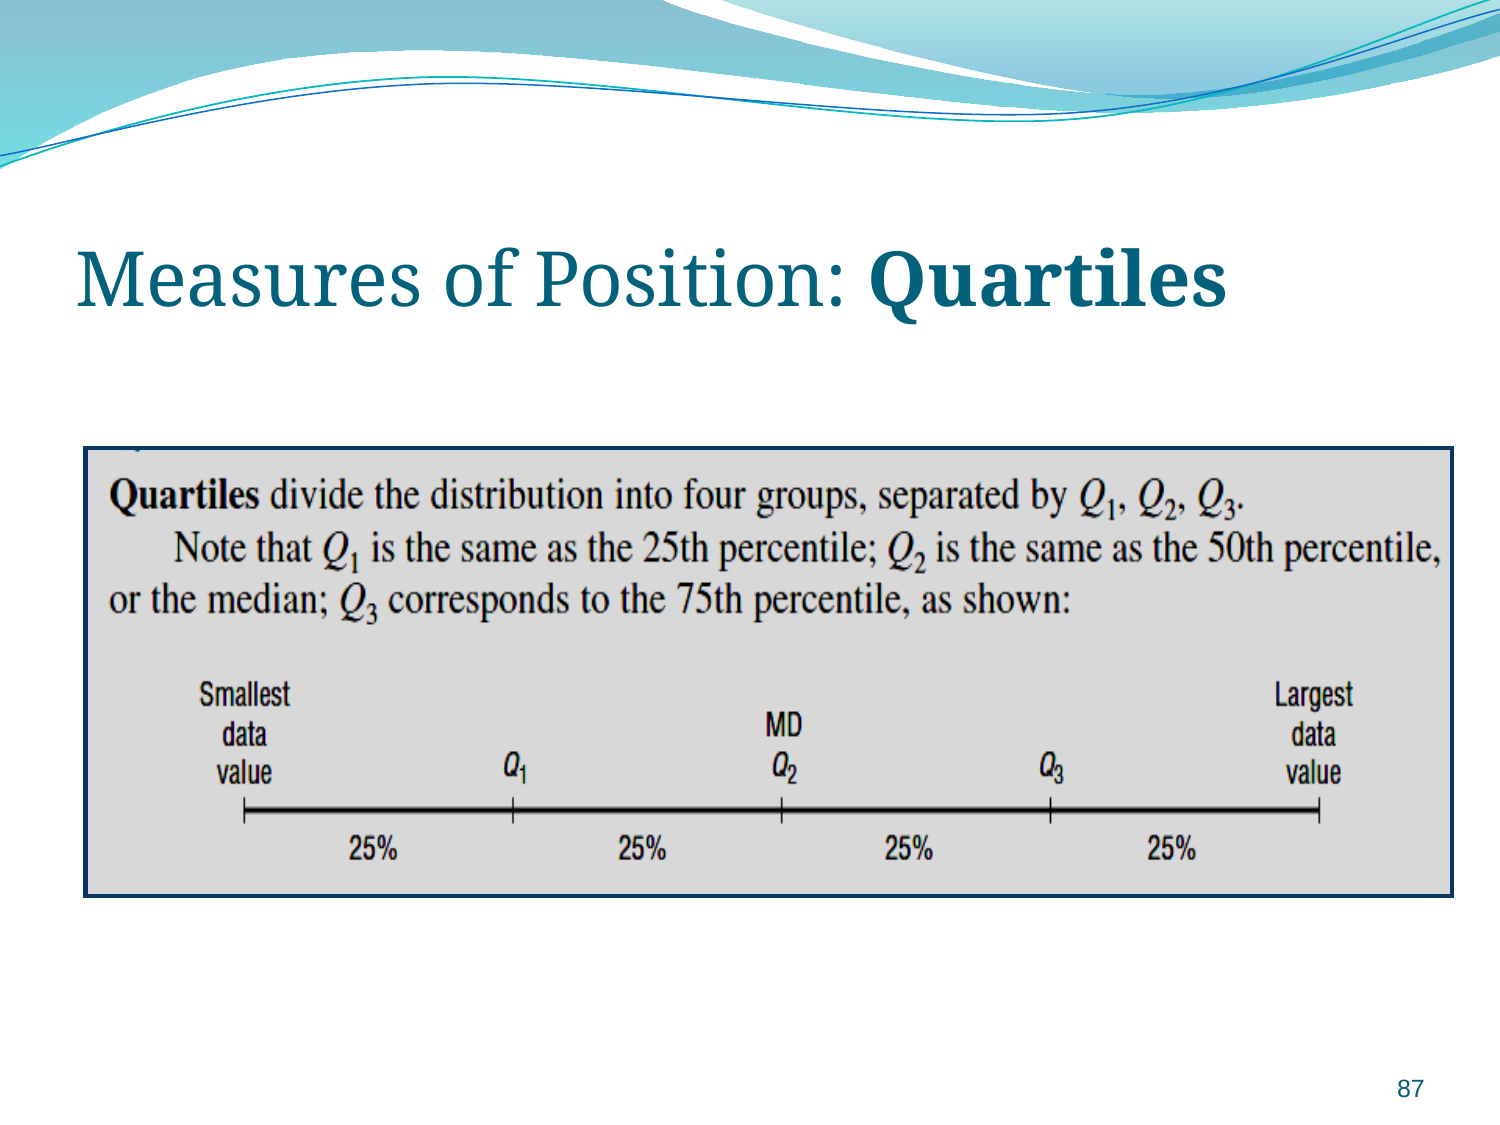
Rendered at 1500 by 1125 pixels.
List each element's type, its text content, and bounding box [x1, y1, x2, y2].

slide_number 87 [1299, 1042, 1425, 1103]
picture [87, 449, 1451, 895]
title Measures of Position: Quartiles [74, 162, 1438, 323]
